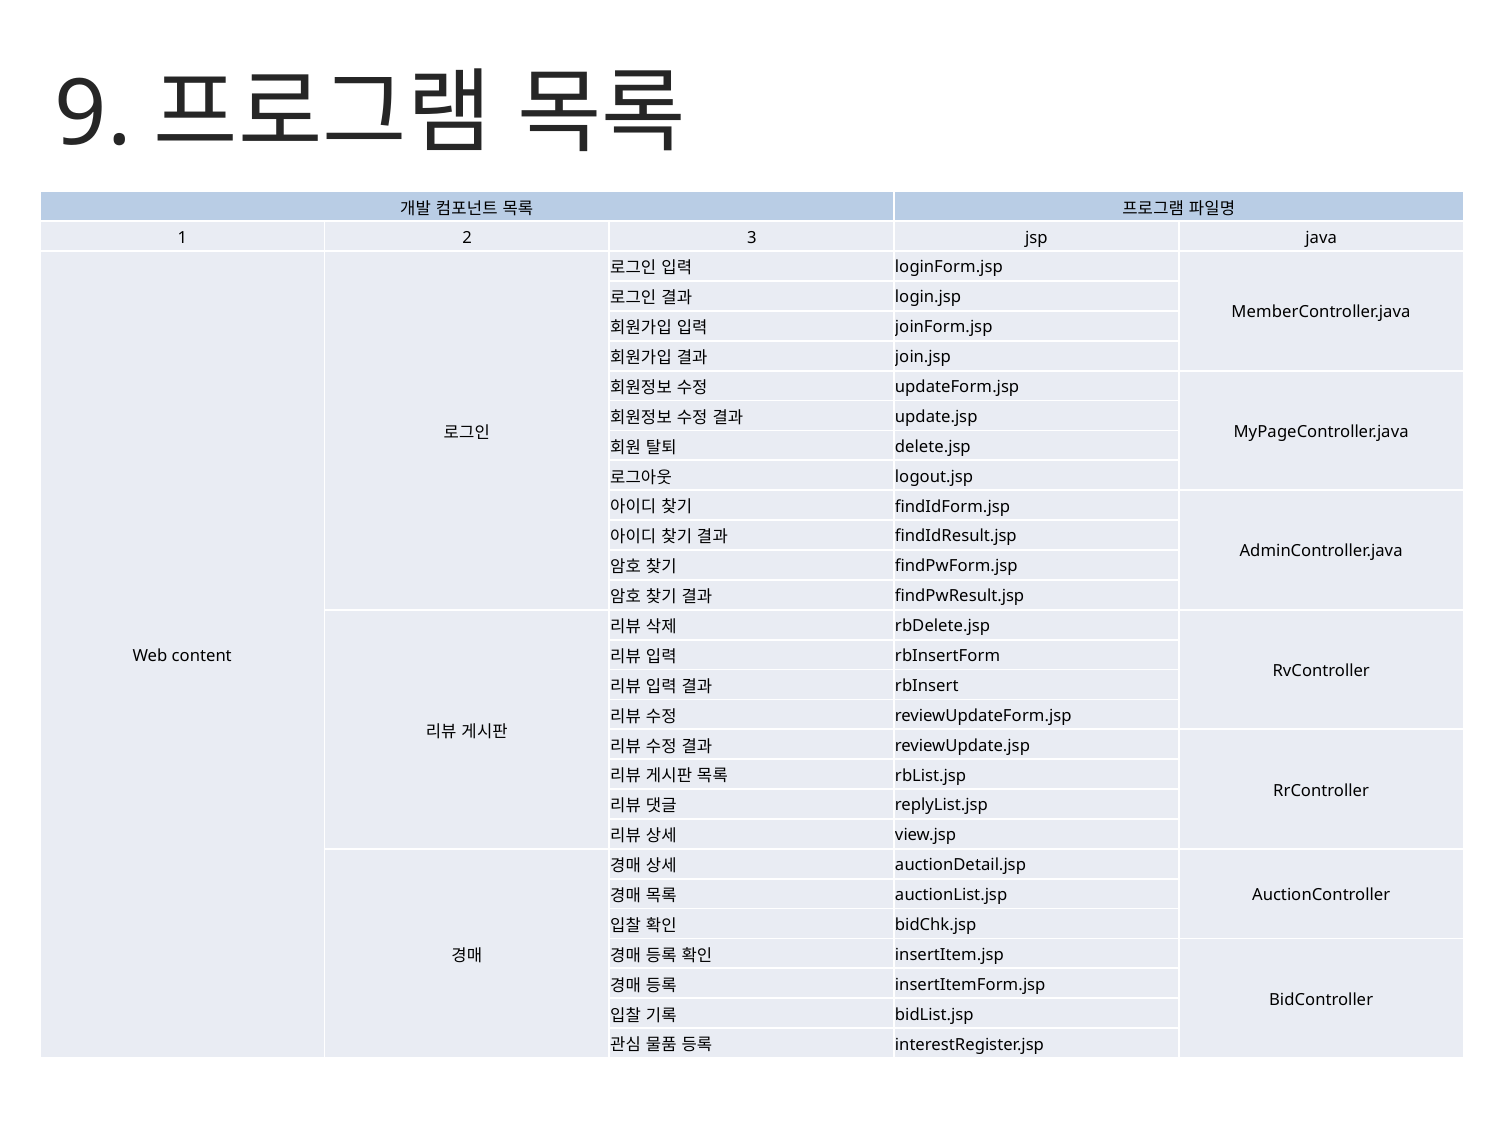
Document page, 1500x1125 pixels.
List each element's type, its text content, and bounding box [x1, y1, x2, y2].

table_cell auctionDetail.jsp [895, 850, 1178, 878]
table_cell findIdForm.jsp [895, 491, 1178, 519]
table_cell updateForm.jsp [895, 372, 1178, 400]
table_cell 입찰 기록 [610, 999, 893, 1027]
table_cell 로그인 입력 [610, 252, 893, 280]
table_cell rbList.jsp [895, 760, 1178, 788]
table_cell 회원정보 수정 [610, 372, 893, 400]
table_cell joinForm.jsp [895, 312, 1178, 340]
table_cell reviewUpdateForm.jsp [895, 700, 1178, 728]
table_cell 리뷰 입력 결과 [610, 670, 893, 699]
table_cell loginForm.jsp [895, 252, 1178, 280]
table_cell 리뷰 수정 결과 [610, 730, 893, 758]
table_cell 리뷰 게시판 [325, 611, 608, 848]
table_cell join.jsp [895, 342, 1178, 370]
table_cell update.jsp [895, 401, 1178, 430]
table_cell auctionList.jsp [895, 880, 1178, 908]
table_cell 리뷰 댓글 [610, 790, 893, 818]
table_cell 경매 등록 [610, 969, 893, 997]
table_cell 로그인 결과 [610, 282, 893, 310]
table_cell interestRegister.jsp [895, 1029, 1178, 1057]
table_cell 3 [610, 222, 893, 250]
table_cell 1 [41, 222, 324, 250]
table_cell 암호 찾기 [610, 551, 893, 579]
table_cell replyList.jsp [895, 790, 1178, 818]
table_cell AuctionController [1180, 850, 1463, 938]
table_cell findPwForm.jsp [895, 551, 1178, 579]
table_cell MemberController.java [1180, 252, 1463, 370]
table_cell login.jsp [895, 282, 1178, 310]
table_cell 경매 목록 [610, 880, 893, 908]
table_cell rbInsert [895, 670, 1178, 699]
table_cell MyPageController.java [1180, 372, 1463, 489]
table_cell 경매 상세 [610, 850, 893, 878]
table_cell RrController [1180, 730, 1463, 848]
table_cell BidController [1180, 939, 1463, 1057]
table_cell RvController [1180, 611, 1463, 728]
table_cell logout.jsp [895, 461, 1178, 489]
table_cell bidChk.jsp [895, 909, 1178, 938]
table_cell java [1180, 222, 1463, 250]
table_header 프로그램 파일명 [895, 192, 1463, 220]
table_cell reviewUpdate.jsp [895, 730, 1178, 758]
table_header 개발 컴포넌트 목록 [41, 192, 893, 220]
table_cell 회원 탈퇴 [610, 431, 893, 459]
table_cell rbDelete.jsp [895, 611, 1178, 639]
table_cell 회원가입 입력 [610, 312, 893, 340]
table_cell 리뷰 입력 [610, 641, 893, 669]
table_cell 리뷰 상세 [610, 820, 893, 848]
table_cell findIdResult.jsp [895, 521, 1178, 549]
table_cell 경매 [325, 850, 608, 1057]
table_cell 리뷰 게시판 목록 [610, 760, 893, 788]
list 9.프로그램 목록 [39, 49, 1464, 168]
table_cell bidList.jsp [895, 999, 1178, 1027]
table_cell rbInsertForm [895, 641, 1178, 669]
table_cell view.jsp [895, 820, 1178, 848]
table_cell 암호 찾기 결과 [610, 581, 893, 609]
table_cell 관심 물품 등록 [610, 1029, 893, 1057]
table_cell 로그아웃 [610, 461, 893, 489]
table_cell 2 [325, 222, 608, 250]
table_cell AdminController.java [1180, 491, 1463, 609]
table_cell insertItemForm.jsp [895, 969, 1178, 997]
table_cell 입찰 확인 [610, 909, 893, 938]
table_cell Web content [41, 252, 324, 1057]
table_cell 아이디 찾기 [610, 491, 893, 519]
table_cell 회원정보 수정 결과 [610, 401, 893, 430]
table_cell delete.jsp [895, 431, 1178, 459]
table_cell 경매 등록 확인 [610, 939, 893, 967]
table_cell jsp [895, 222, 1178, 250]
table_cell 리뷰 삭제 [610, 611, 893, 639]
table_cell 로그인 [325, 252, 608, 609]
table_cell insertItem.jsp [895, 939, 1178, 967]
table_cell findPwResult.jsp [895, 581, 1178, 609]
table_cell 리뷰 수정 [610, 700, 893, 728]
table_cell 아이디 찾기 결과 [610, 521, 893, 549]
table_cell 회원가입 결과 [610, 342, 893, 370]
